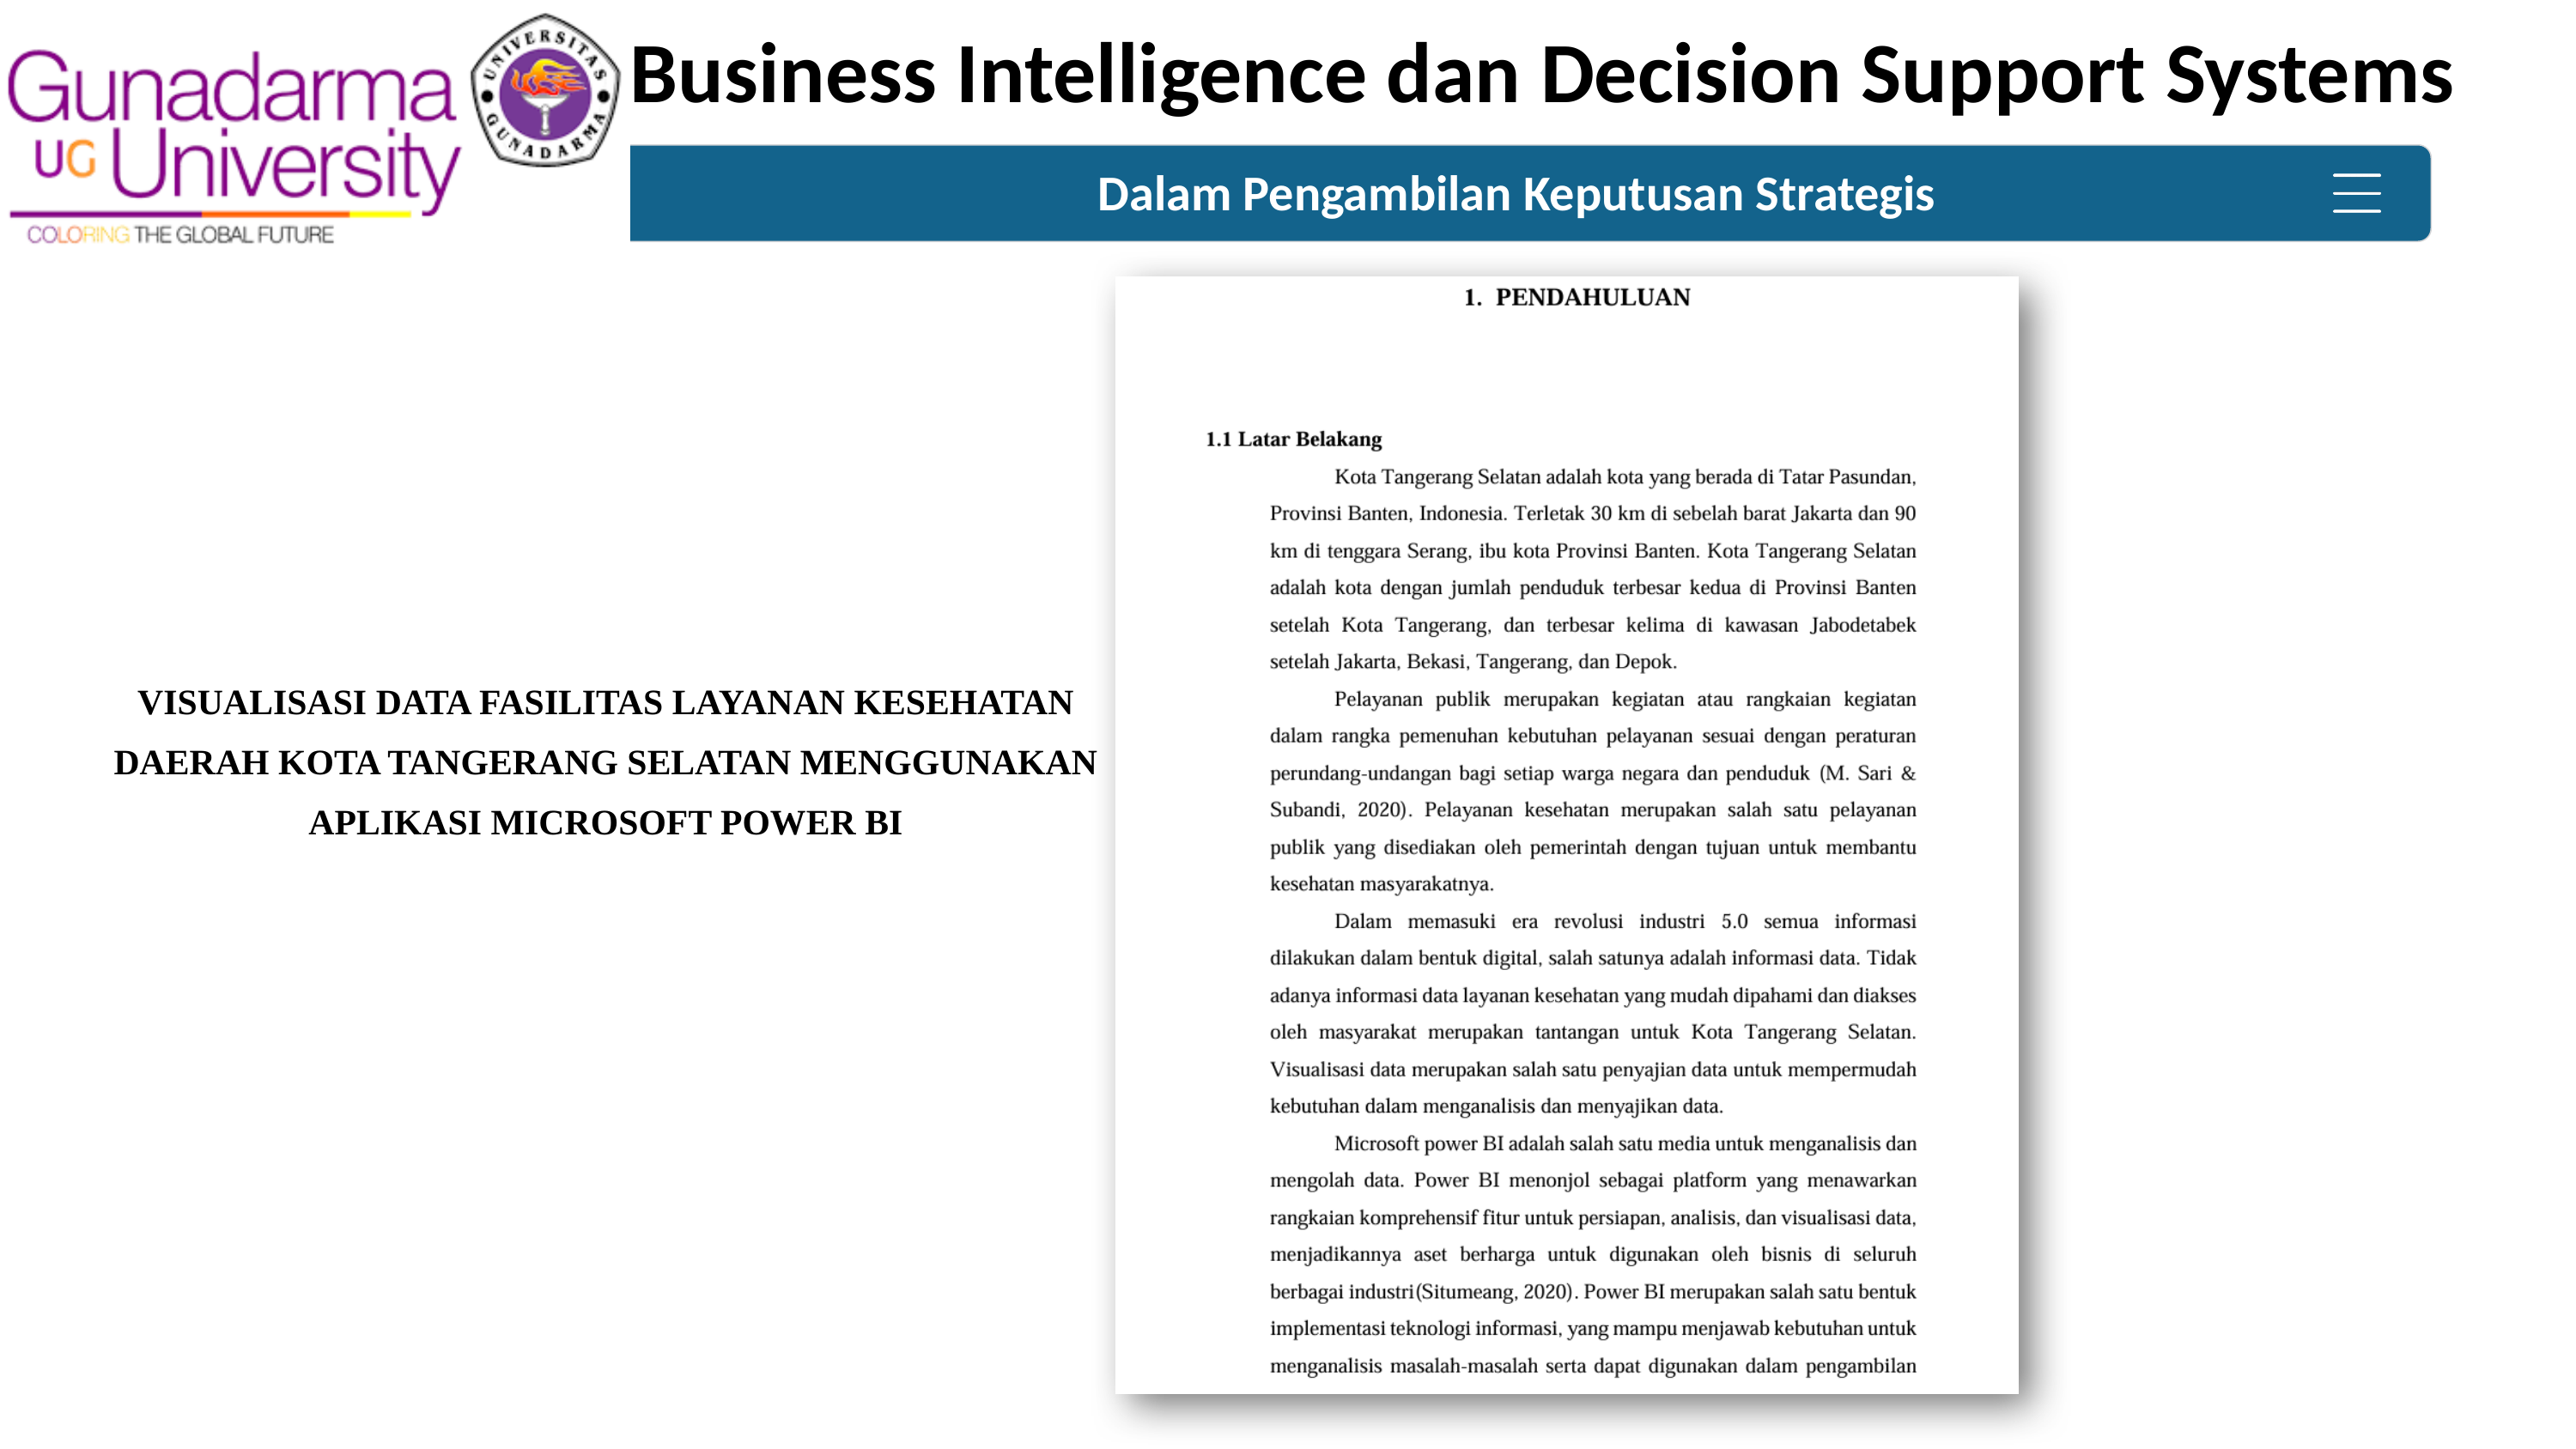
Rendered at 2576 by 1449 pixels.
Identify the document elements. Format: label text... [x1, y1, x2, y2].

text_box VISUALISASI DATA FASILITAS LAYANAN KESEHATAN DAERAH KOTA TANGERANG SELATAN MENGGUNAKAN APLIKASI MICROSOFT POWER BI [0, 670, 1101, 849]
picture [1115, 276, 2019, 1394]
text_box Business Intelligence dan Decision Support Systems [634, 59, 2576, 180]
picture [0, 8, 630, 270]
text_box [634, 144, 2432, 242]
